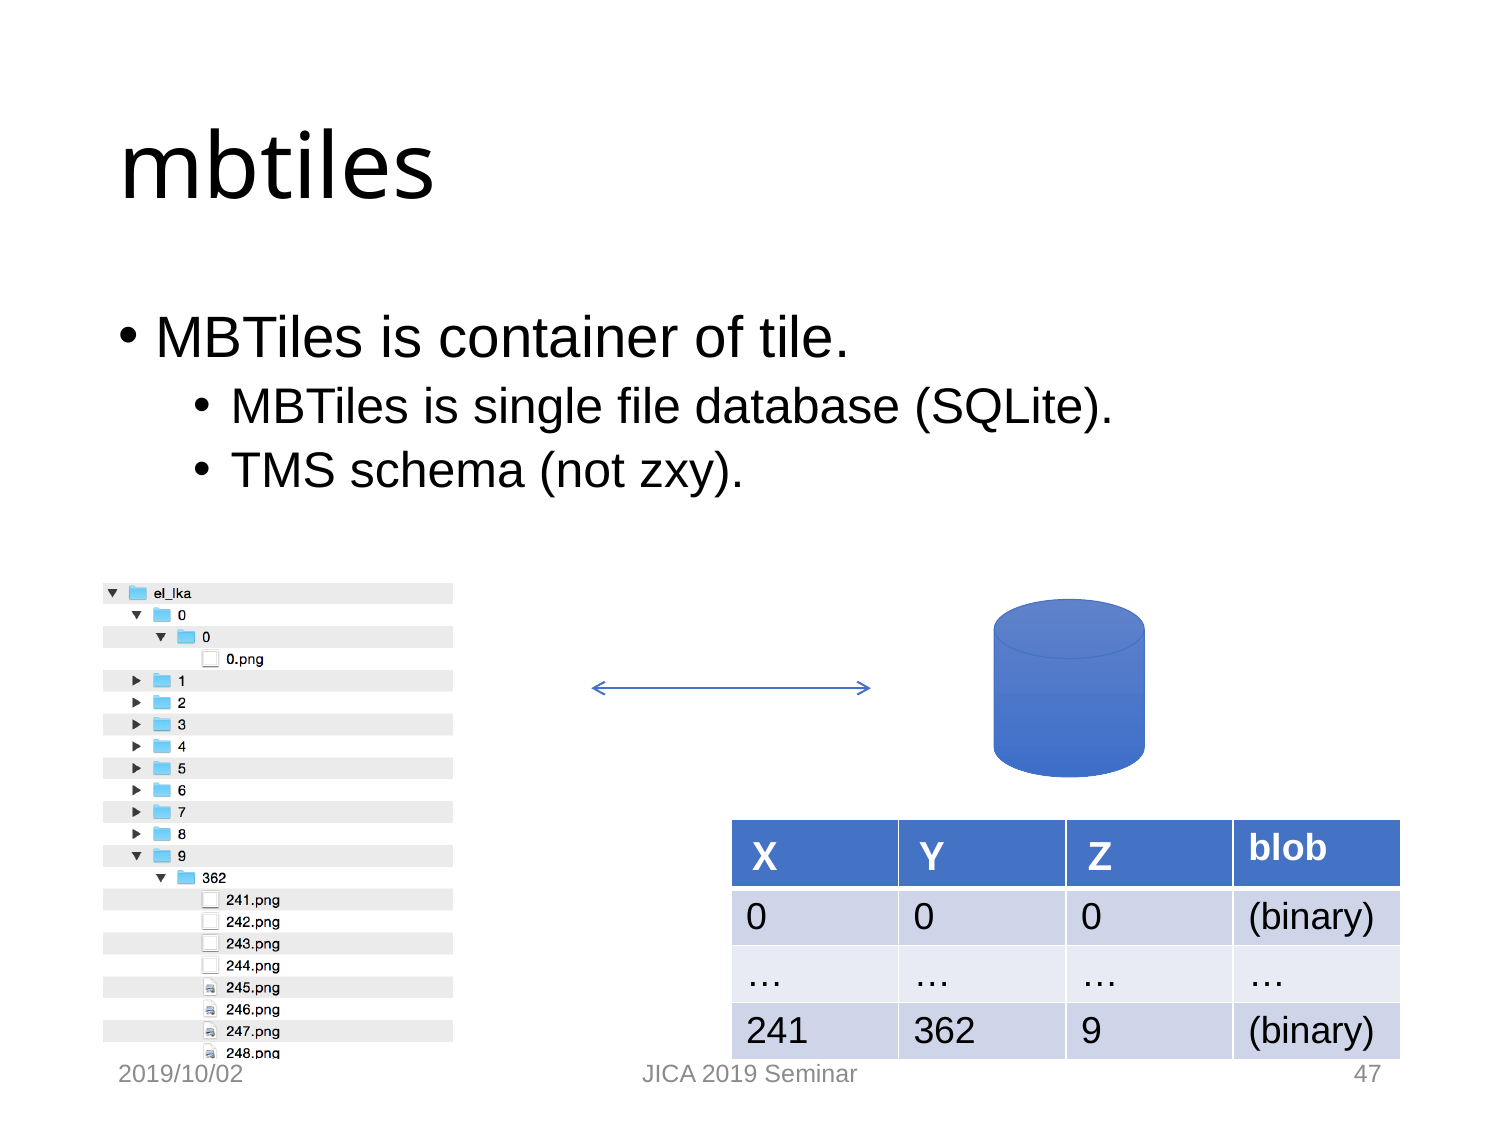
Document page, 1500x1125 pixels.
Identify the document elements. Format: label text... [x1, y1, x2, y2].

picture [103, 583, 453, 1060]
table_cell … [1234, 946, 1400, 1002]
table_cell … [899, 946, 1065, 1002]
table_cell 241 [732, 1003, 898, 1059]
table_header blob [1234, 820, 1400, 886]
text_box [993, 598, 1145, 778]
table_cell 0 [732, 891, 898, 945]
list MBTiles is container of tile. MBTiles is single file database (SQLite). TMS schema (not zxy). [103, 299, 1397, 1014]
table_cell (binary) [1234, 1003, 1400, 1059]
table_header Ｙ [899, 820, 1065, 886]
footer JICA 2019 Seminar [496, 1042, 1004, 1103]
table_cell (binary) [1234, 891, 1400, 945]
title mbtiles [103, 59, 1397, 278]
table_cell 362 [899, 1003, 1065, 1059]
table_header Ｚ [1067, 820, 1232, 886]
slide_number 47 [1059, 1060, 1397, 1103]
table_cell 0 [899, 891, 1065, 945]
table_header Ｘ [732, 820, 898, 886]
table_cell … [1067, 946, 1232, 1002]
table_cell 9 [1067, 1003, 1232, 1059]
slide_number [103, 1060, 441, 1103]
table_cell … [732, 946, 898, 1002]
table_cell 0 [1067, 891, 1232, 945]
